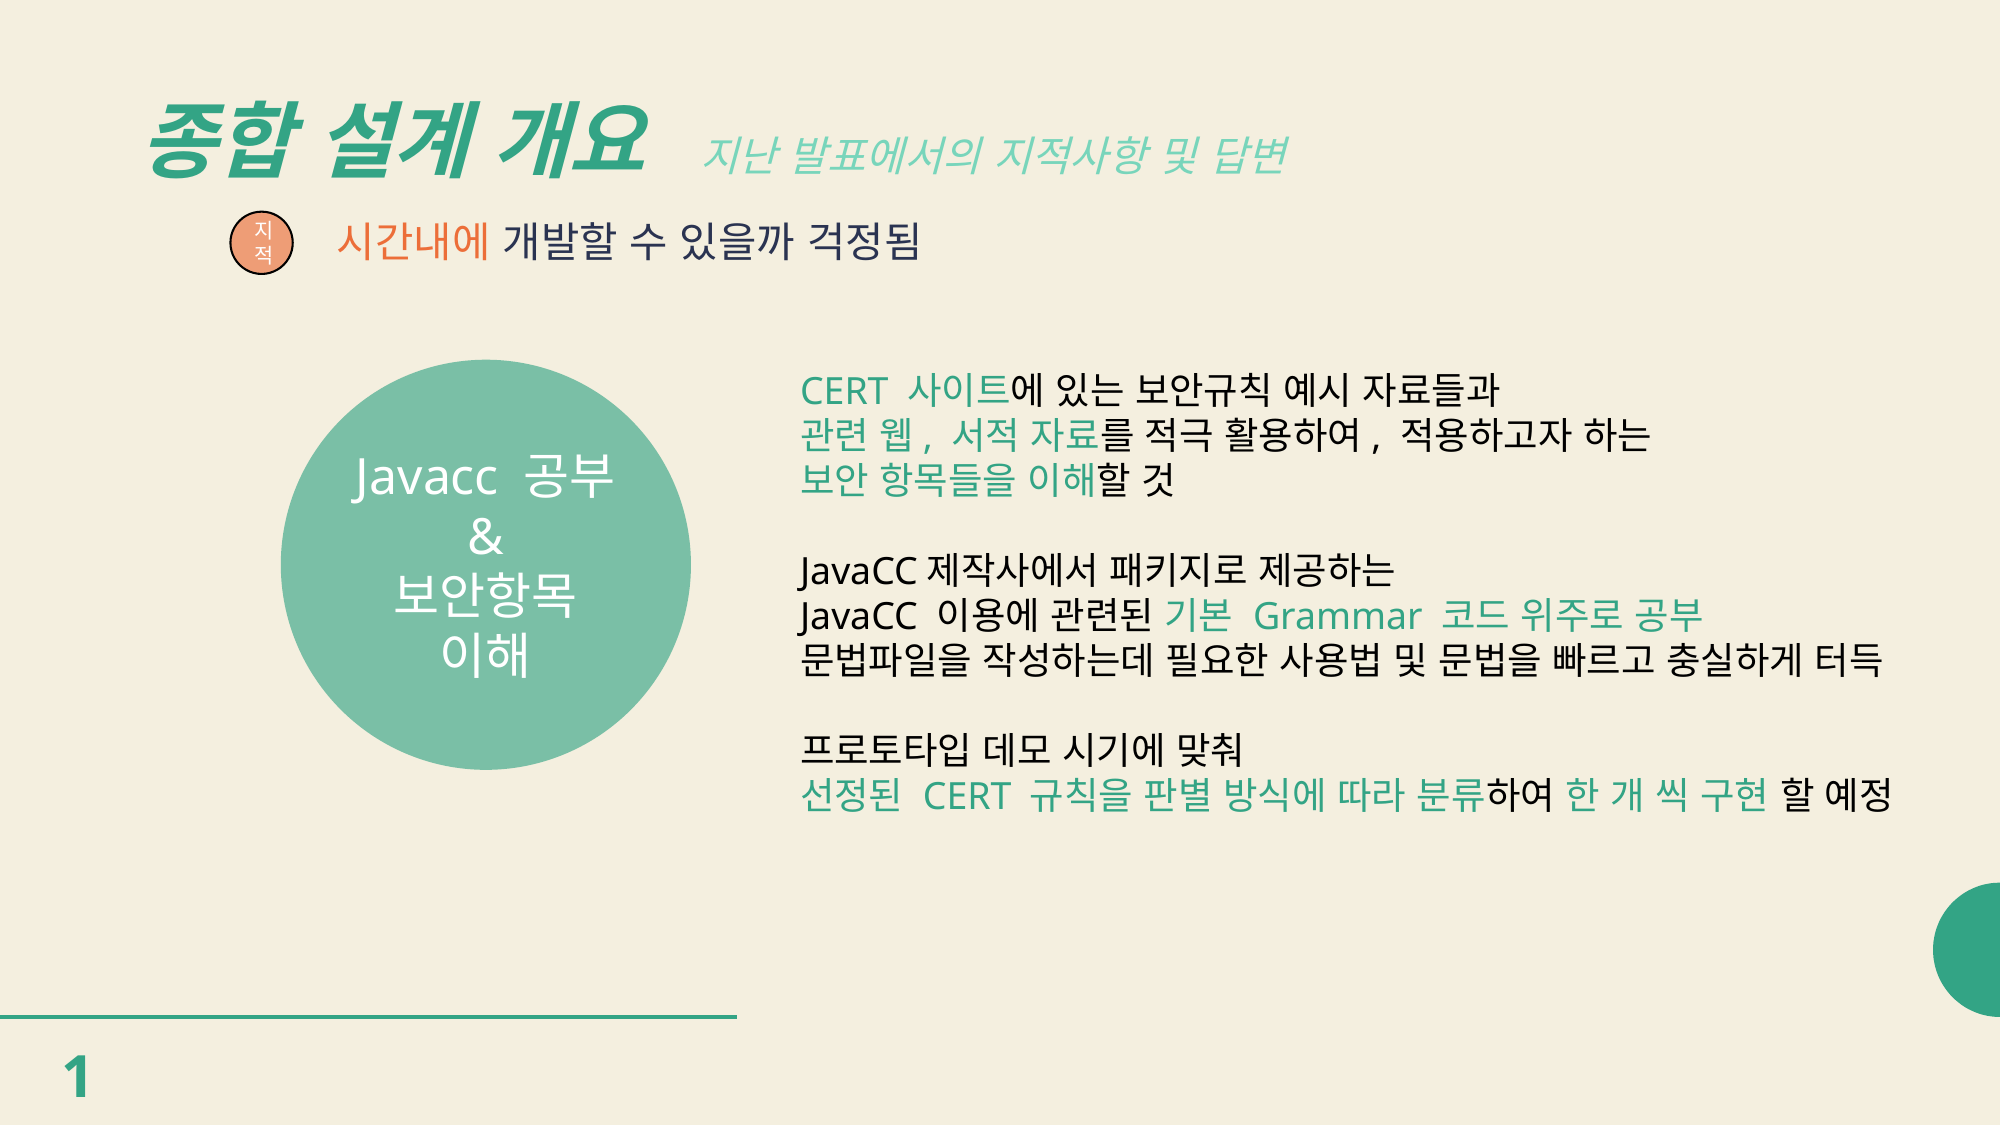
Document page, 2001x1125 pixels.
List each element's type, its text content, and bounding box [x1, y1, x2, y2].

text_box 지적 [229, 210, 294, 275]
text_box 1 [47, 1031, 148, 1117]
title 종합 설계 개요 [125, 91, 754, 211]
text_box CERT 사이트에 있는 보안규칙 예시 자료들과 관련 웹, 서적 자료를 적극 활용하여, 적용하고자 하는 보안 항목들을 이해할 것 JavaCC제작사에서 패키지로 제공하는 JavaCC 이용에 관련된 기본 Grammar 코드 위주로 공부 문법파일을 작성하는데 필요한 사용법 및 문법을 빠르고 충실하게 터득 프로토타입 데모 시기에 맞춰 선정된 CERT 규칙을 판별 방식에 따라 분류하여 한 개 씩 구현 할 예정 [785, 359, 1910, 915]
text_box Javacc 공부 & 보안항목 이해 [279, 358, 692, 771]
text_box 시간내에 개발할 수 있을까 걱정됨 [322, 208, 938, 274]
list 지난 발표에서의 지적사항 및 답변 [685, 122, 1711, 211]
